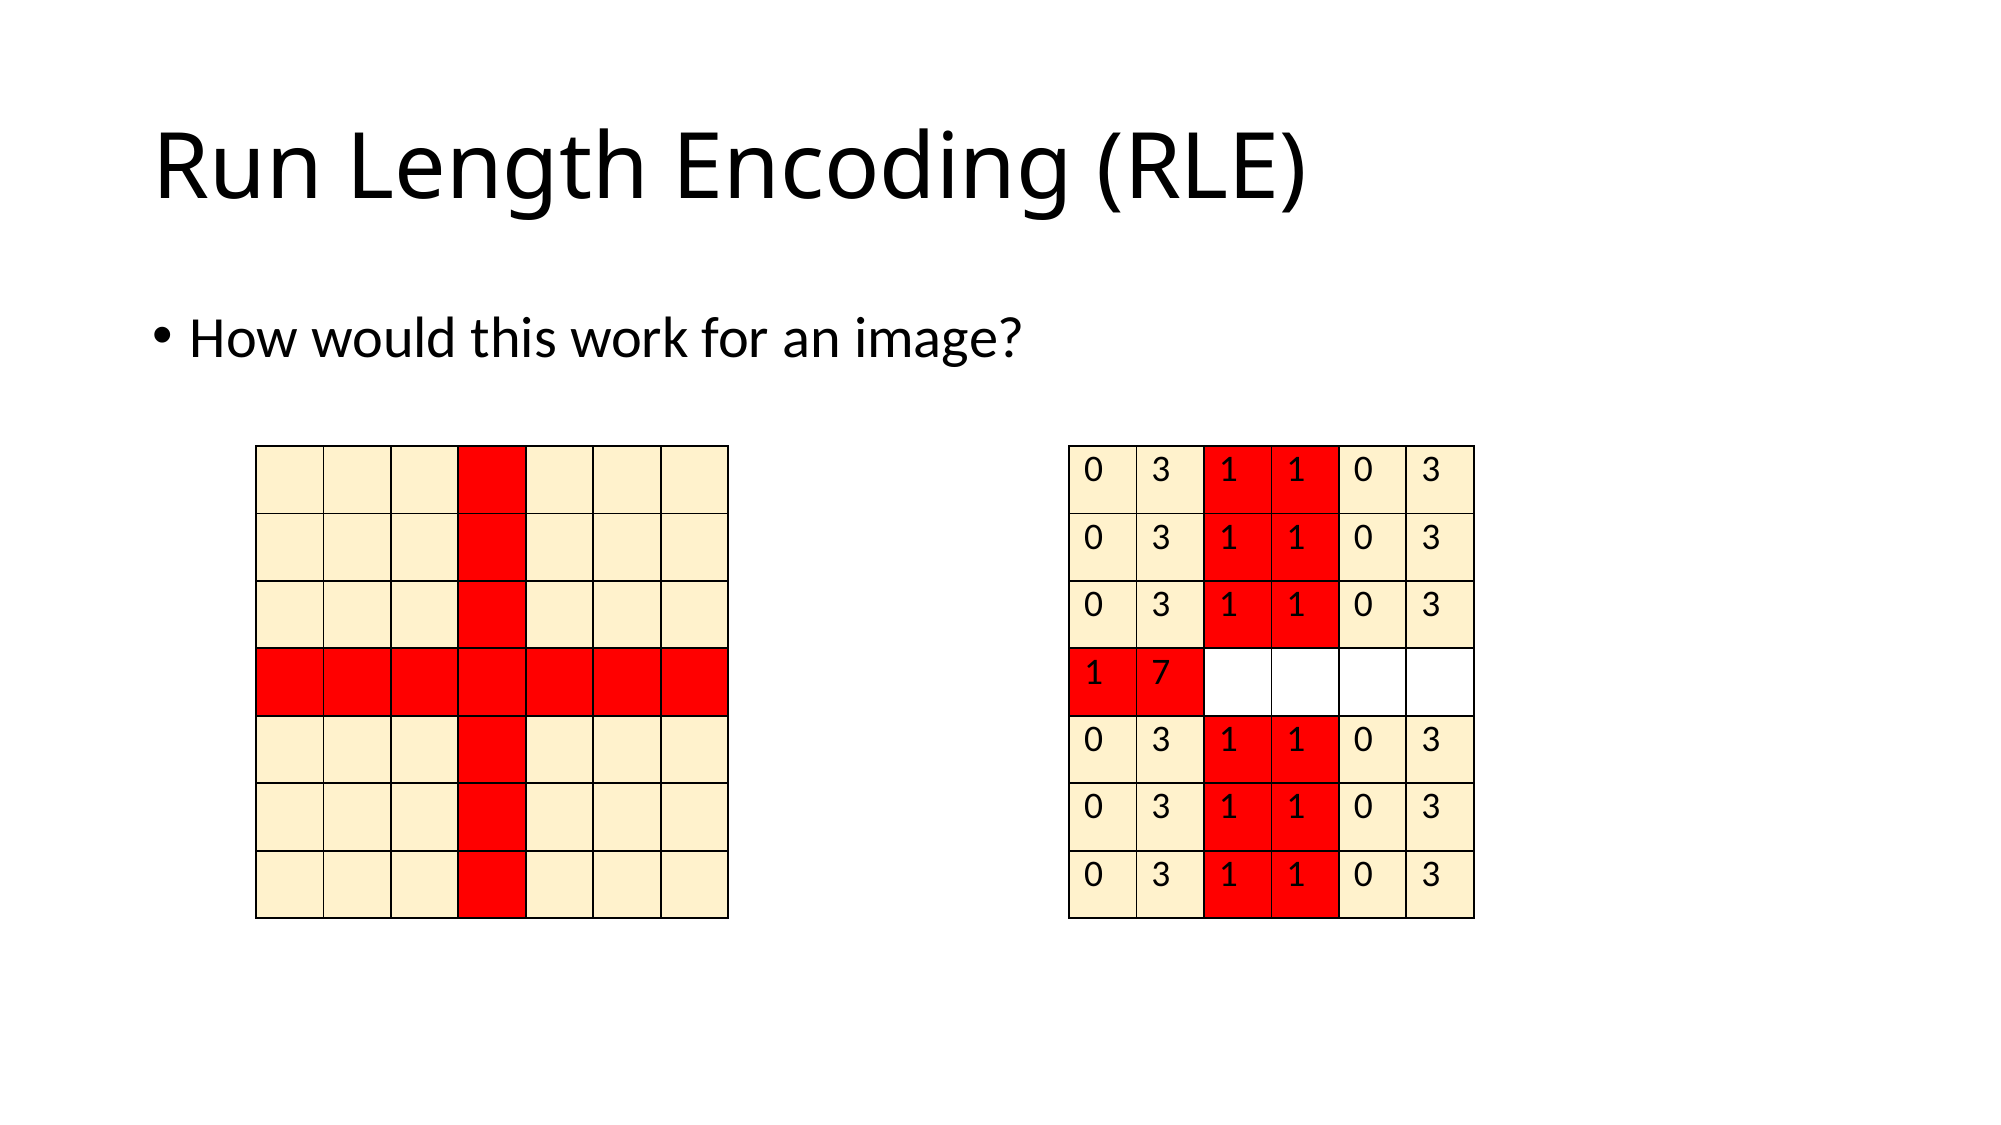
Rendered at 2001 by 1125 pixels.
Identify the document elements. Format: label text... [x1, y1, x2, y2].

table_cell 0 [1070, 717, 1136, 782]
table_cell 0 [1070, 852, 1136, 917]
table_cell [459, 514, 525, 580]
table_cell [1407, 649, 1473, 715]
table_cell 3 [1137, 514, 1203, 580]
table_cell 3 [1407, 582, 1473, 647]
table_cell [324, 784, 390, 850]
table_cell 0 [1070, 514, 1136, 580]
list How would this work for an image? [137, 299, 1777, 1066]
table_cell [324, 514, 390, 580]
table_cell 1 [1272, 582, 1338, 647]
table_header 0 [1340, 447, 1405, 513]
table_cell 3 [1407, 717, 1473, 782]
table_header [459, 447, 525, 513]
table_cell [527, 852, 592, 917]
table_cell [662, 784, 727, 850]
table_header 1 [1205, 447, 1271, 513]
table_cell 1 [1205, 514, 1271, 580]
table_cell 0 [1340, 784, 1405, 850]
table_cell 0 [1070, 582, 1136, 647]
table_cell [594, 649, 660, 715]
table_header [594, 447, 660, 513]
table_cell 3 [1137, 852, 1203, 917]
table_cell [662, 852, 727, 917]
table_header 1 [1272, 447, 1338, 513]
table_cell [324, 582, 390, 647]
table_cell 1 [1205, 582, 1271, 647]
table_cell [459, 717, 525, 782]
table_cell [257, 514, 323, 580]
table_cell 1 [1070, 649, 1136, 715]
table_cell [527, 784, 592, 850]
table_header [392, 447, 457, 513]
table_cell [257, 717, 323, 782]
table_cell [257, 582, 323, 647]
table_cell [459, 649, 525, 715]
table_cell 3 [1137, 784, 1203, 850]
table_cell 1 [1272, 514, 1338, 580]
table_cell [1205, 649, 1271, 715]
table_header [257, 447, 323, 513]
table_header [662, 447, 727, 513]
table_cell [392, 852, 457, 917]
table_cell 1 [1272, 717, 1338, 782]
table_cell [324, 649, 390, 715]
table_cell [257, 784, 323, 850]
table_cell [527, 717, 592, 782]
table_cell [1340, 649, 1405, 715]
table_cell 7 [1137, 649, 1203, 715]
table_header 0 [1070, 447, 1136, 513]
table_cell 0 [1340, 852, 1405, 917]
table_cell 3 [1137, 717, 1203, 782]
table_cell 3 [1407, 514, 1473, 580]
table_cell 0 [1340, 717, 1405, 782]
table_cell 1 [1272, 784, 1338, 850]
table_cell [324, 852, 390, 917]
table_cell [527, 649, 592, 715]
table_cell 0 [1340, 582, 1405, 647]
title Run Length Encoding (RLE) [137, 59, 1863, 278]
table_cell [392, 784, 457, 850]
table_cell [392, 514, 457, 580]
table_cell [527, 582, 592, 647]
table_cell [257, 852, 323, 917]
table_cell [662, 514, 727, 580]
table_header [324, 447, 390, 513]
table_cell [594, 582, 660, 647]
table_cell 3 [1407, 852, 1473, 917]
table_header [527, 447, 592, 513]
table_cell 1 [1205, 852, 1271, 917]
table_header 3 [1407, 447, 1473, 513]
table_cell 1 [1205, 784, 1271, 850]
table_cell [527, 514, 592, 580]
table_cell [662, 649, 727, 715]
table_cell [459, 582, 525, 647]
table_cell [662, 717, 727, 782]
table_cell [594, 514, 660, 580]
table_cell [392, 649, 457, 715]
table_header 3 [1137, 447, 1203, 513]
table_cell 3 [1407, 784, 1473, 850]
table_cell [324, 717, 390, 782]
table_cell [662, 582, 727, 647]
table_cell [392, 582, 457, 647]
table_cell [392, 717, 457, 782]
table_cell 0 [1340, 514, 1405, 580]
table_cell [459, 852, 525, 917]
table_cell [594, 784, 660, 850]
table_cell [594, 717, 660, 782]
table_cell 1 [1272, 852, 1338, 917]
table_cell 3 [1137, 582, 1203, 647]
table_cell 1 [1205, 717, 1271, 782]
table_cell 0 [1070, 784, 1136, 850]
table_cell [1272, 649, 1338, 715]
table_cell [594, 852, 660, 917]
table_cell [459, 784, 525, 850]
table_cell [257, 649, 323, 715]
